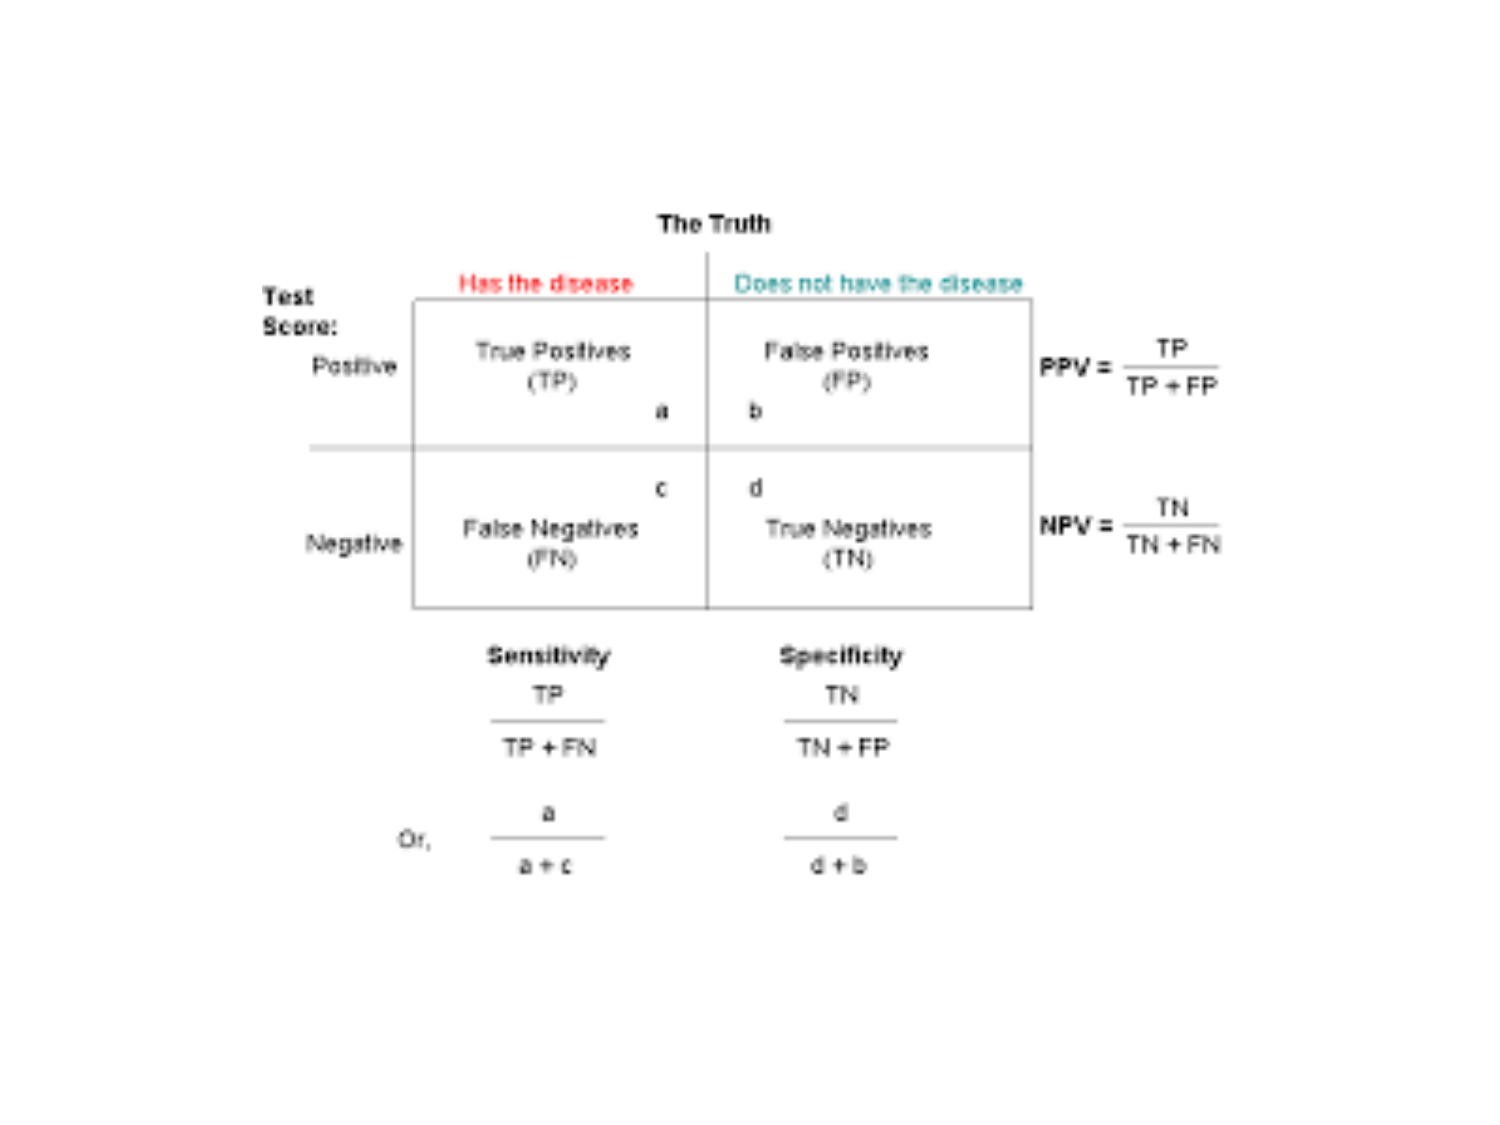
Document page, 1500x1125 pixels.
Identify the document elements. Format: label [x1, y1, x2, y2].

picture [262, 197, 1238, 928]
